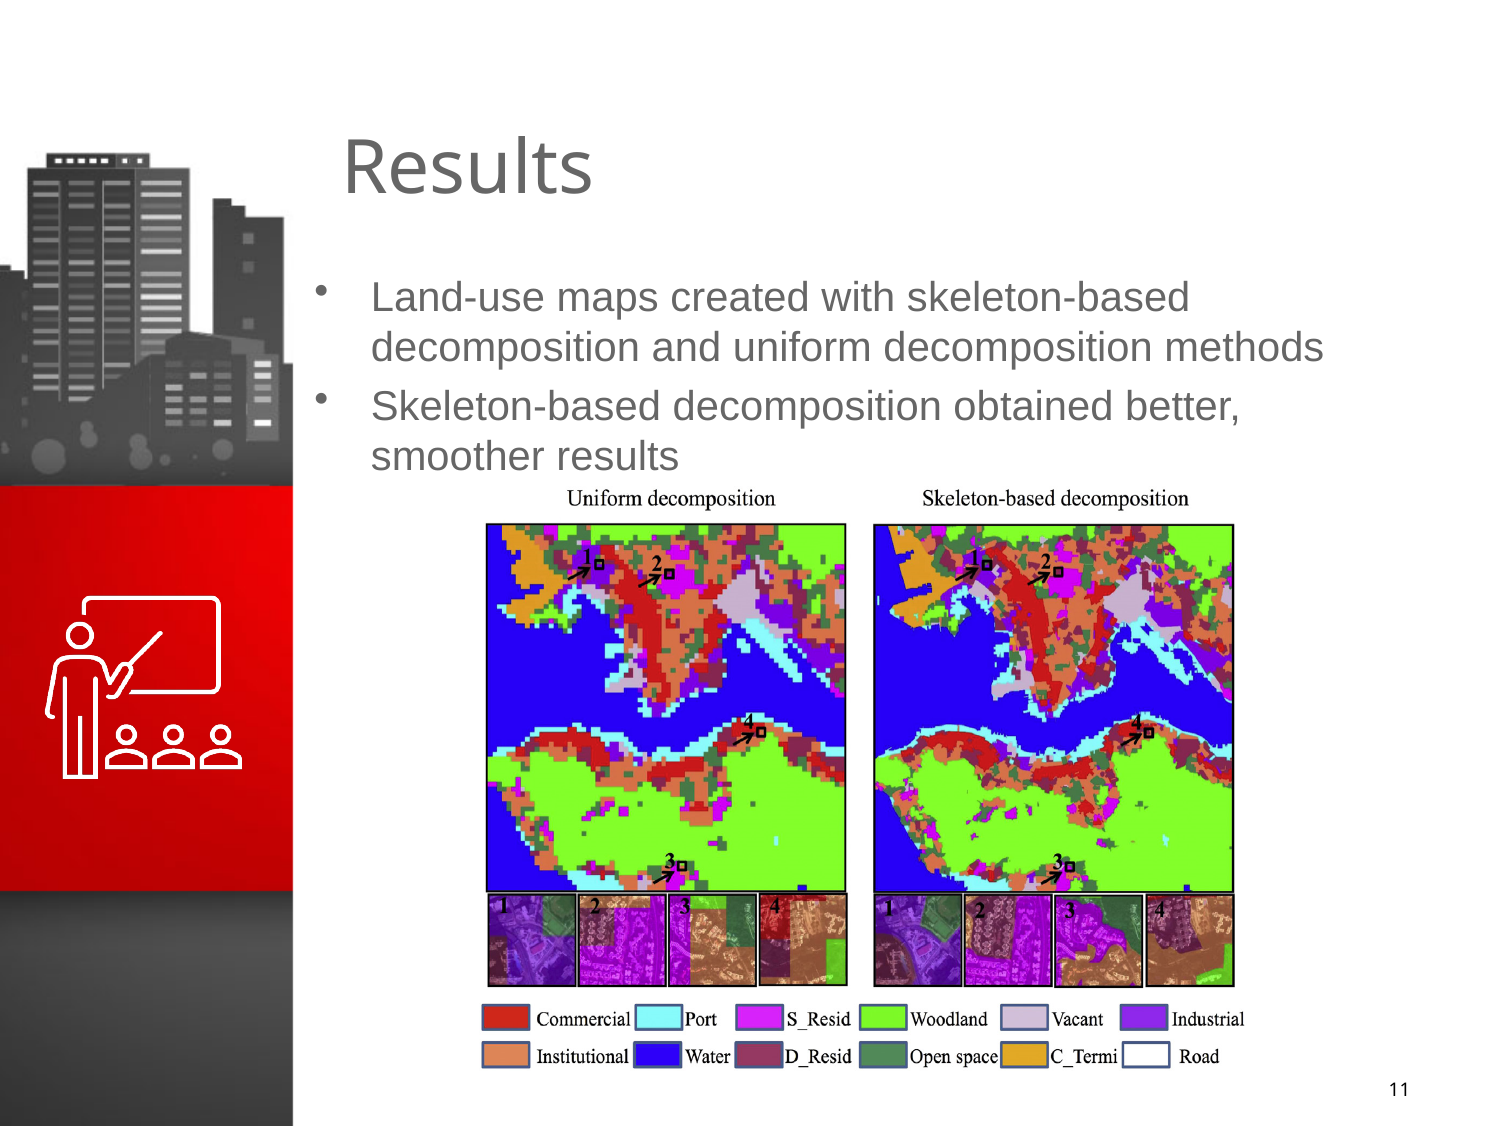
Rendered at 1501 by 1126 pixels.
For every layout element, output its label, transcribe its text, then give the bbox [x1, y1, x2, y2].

text_box Results [325, 70, 1461, 258]
slide_number 11 [1075, 1070, 1426, 1103]
list Land-use maps created with skeleton-based decomposition and uniform decomposition methods Skeleton-based decomposition obtained better, smoother results [299, 262, 1436, 1006]
picture [0, 0, 1501, 1126]
